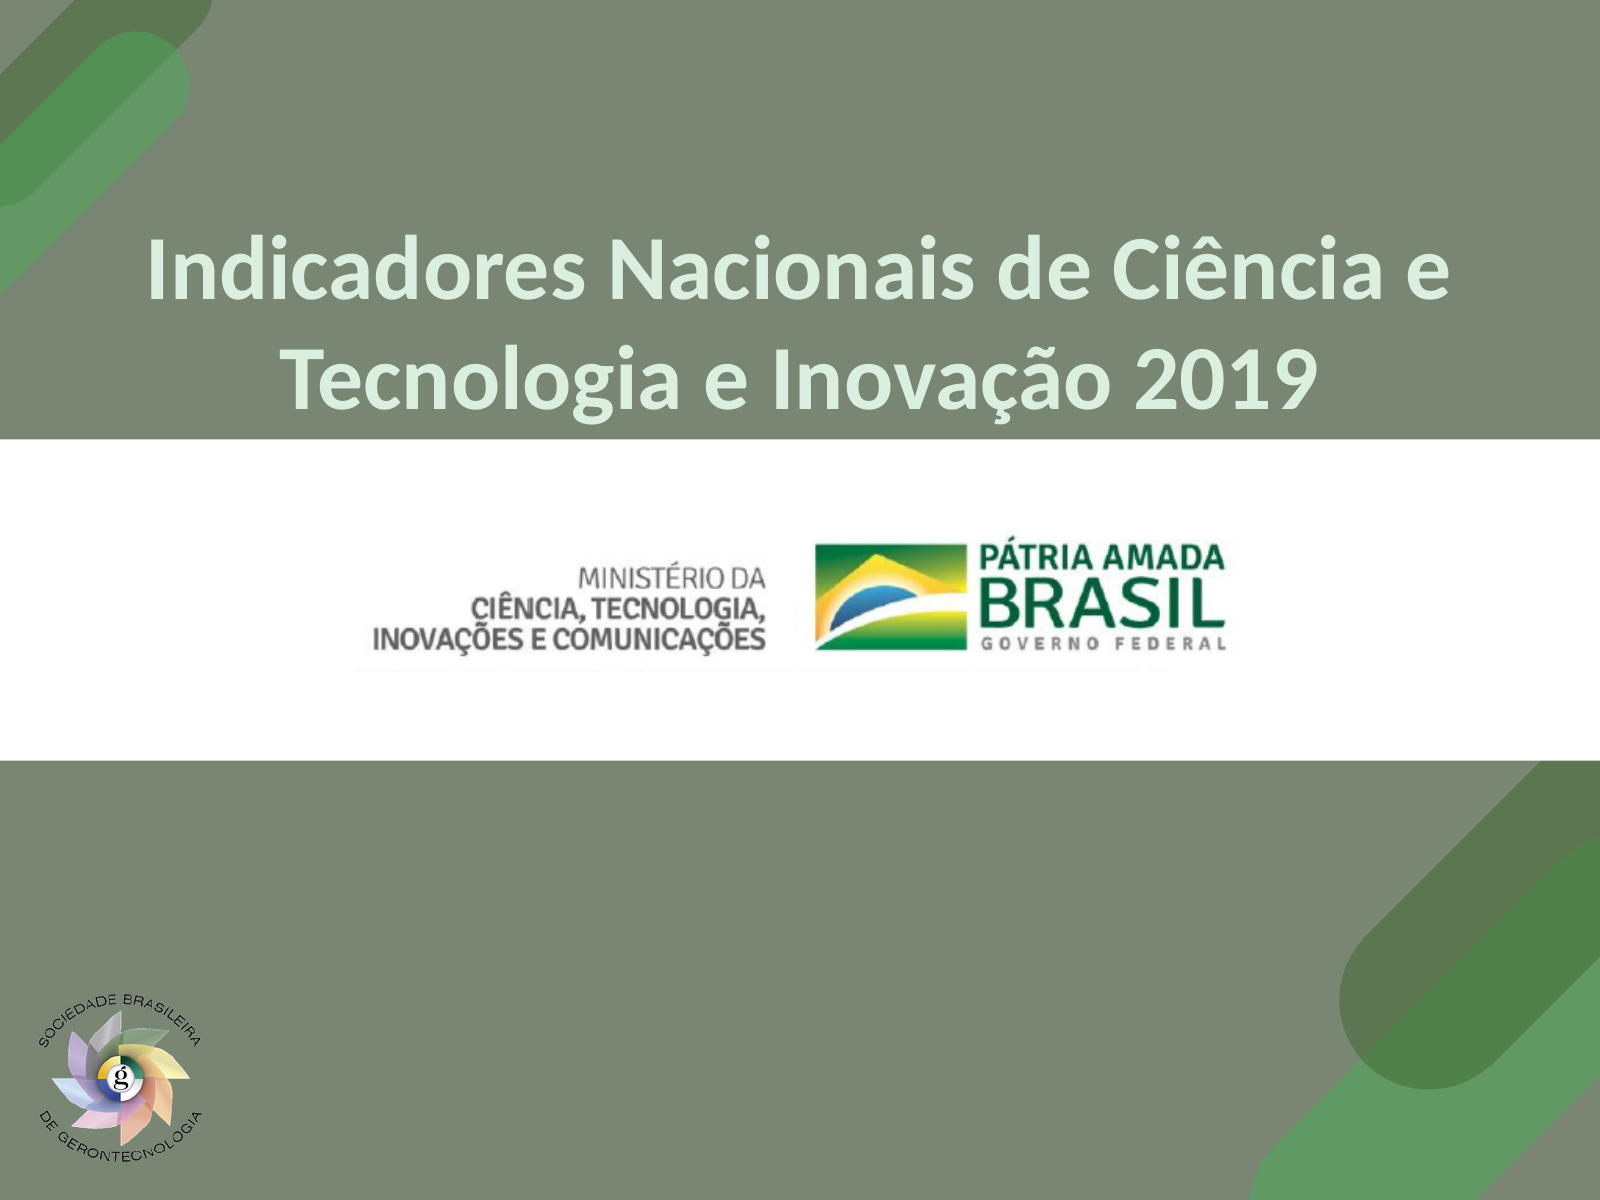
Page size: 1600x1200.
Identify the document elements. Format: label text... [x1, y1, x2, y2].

picture [24, 984, 216, 1176]
title Indicadores Nacionais de Ciência e Tecnologia e Inovação 2019 [125, 199, 1475, 437]
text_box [0, 474, 1600, 726]
